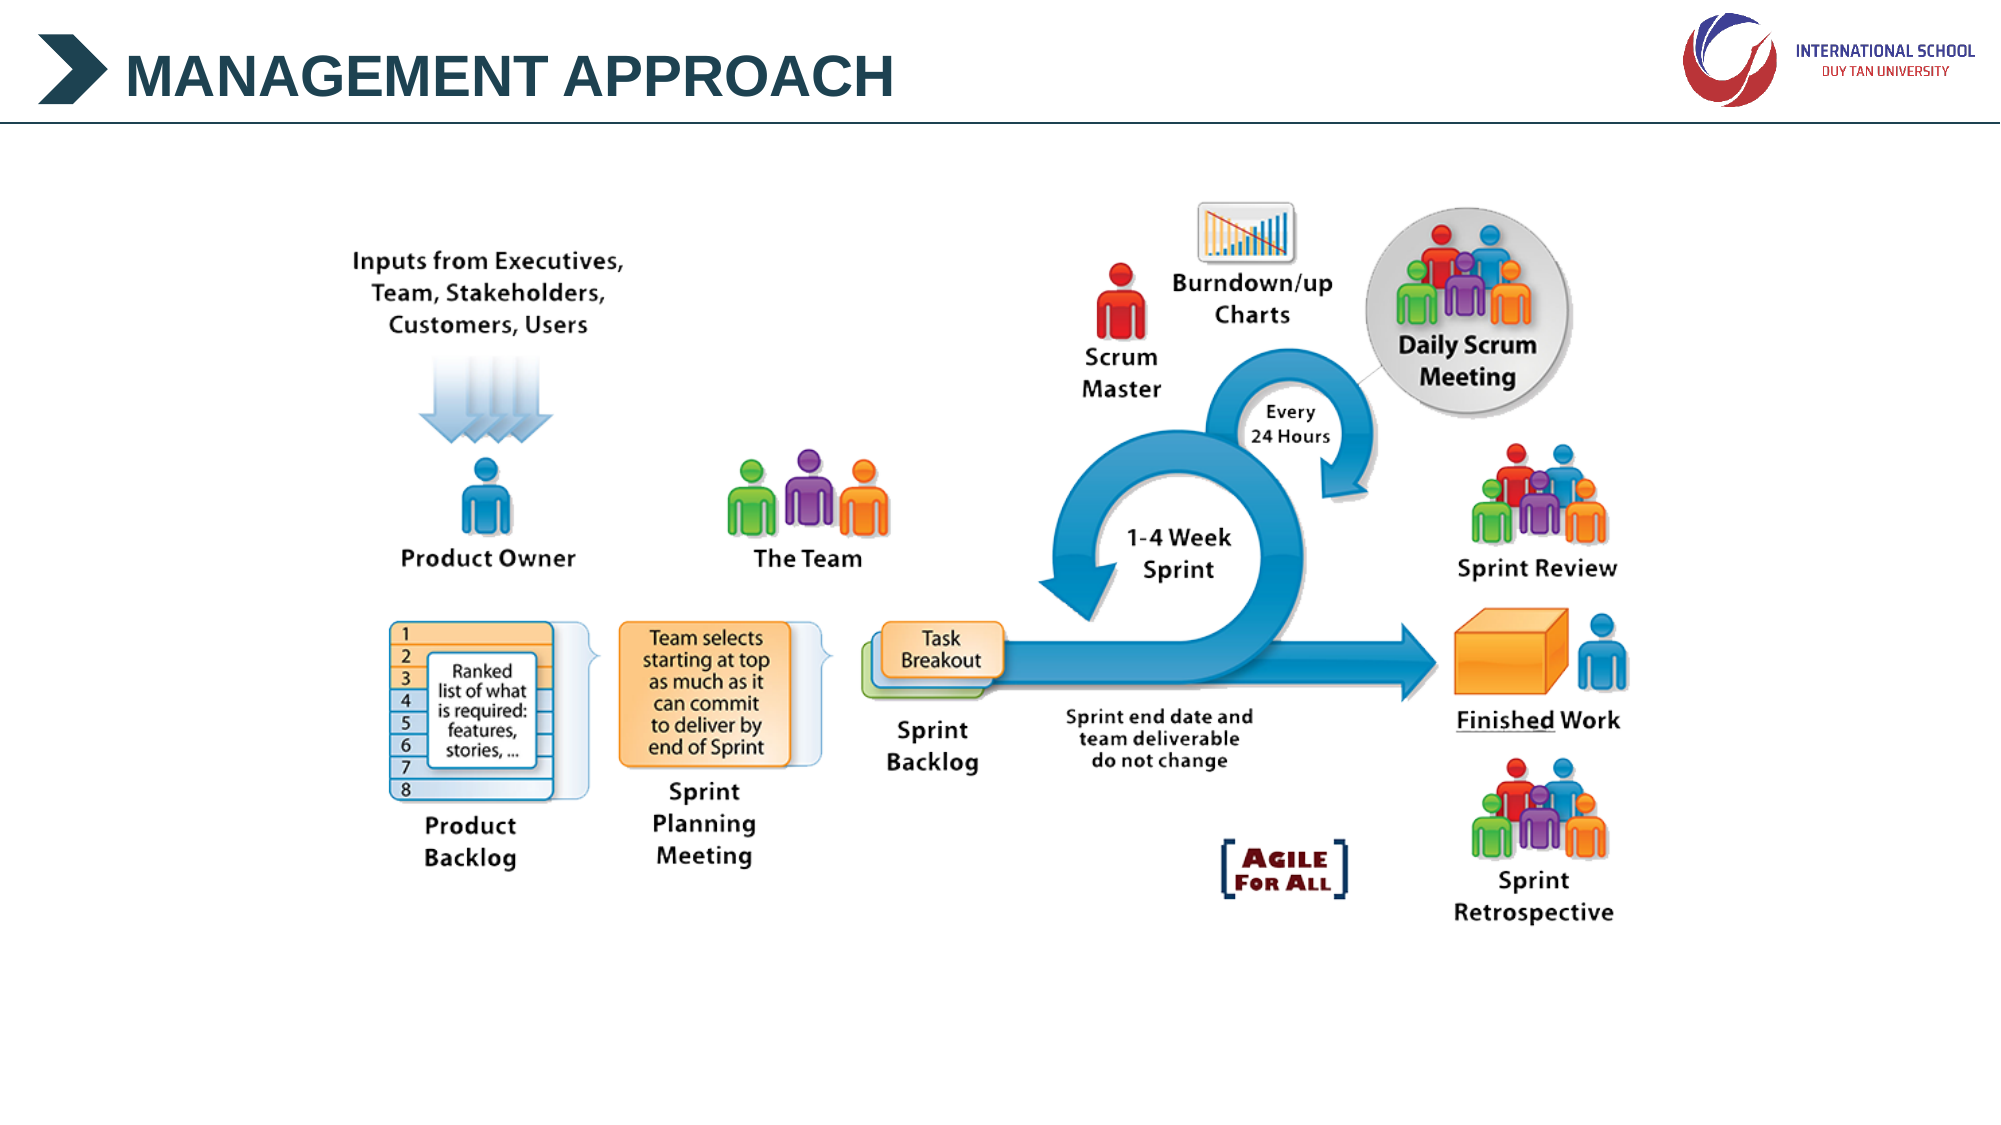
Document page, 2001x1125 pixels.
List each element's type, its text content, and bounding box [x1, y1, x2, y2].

text_box MANAGEMENT APPROACH [110, 30, 911, 115]
picture [327, 152, 1673, 973]
picture [1683, 13, 1975, 107]
